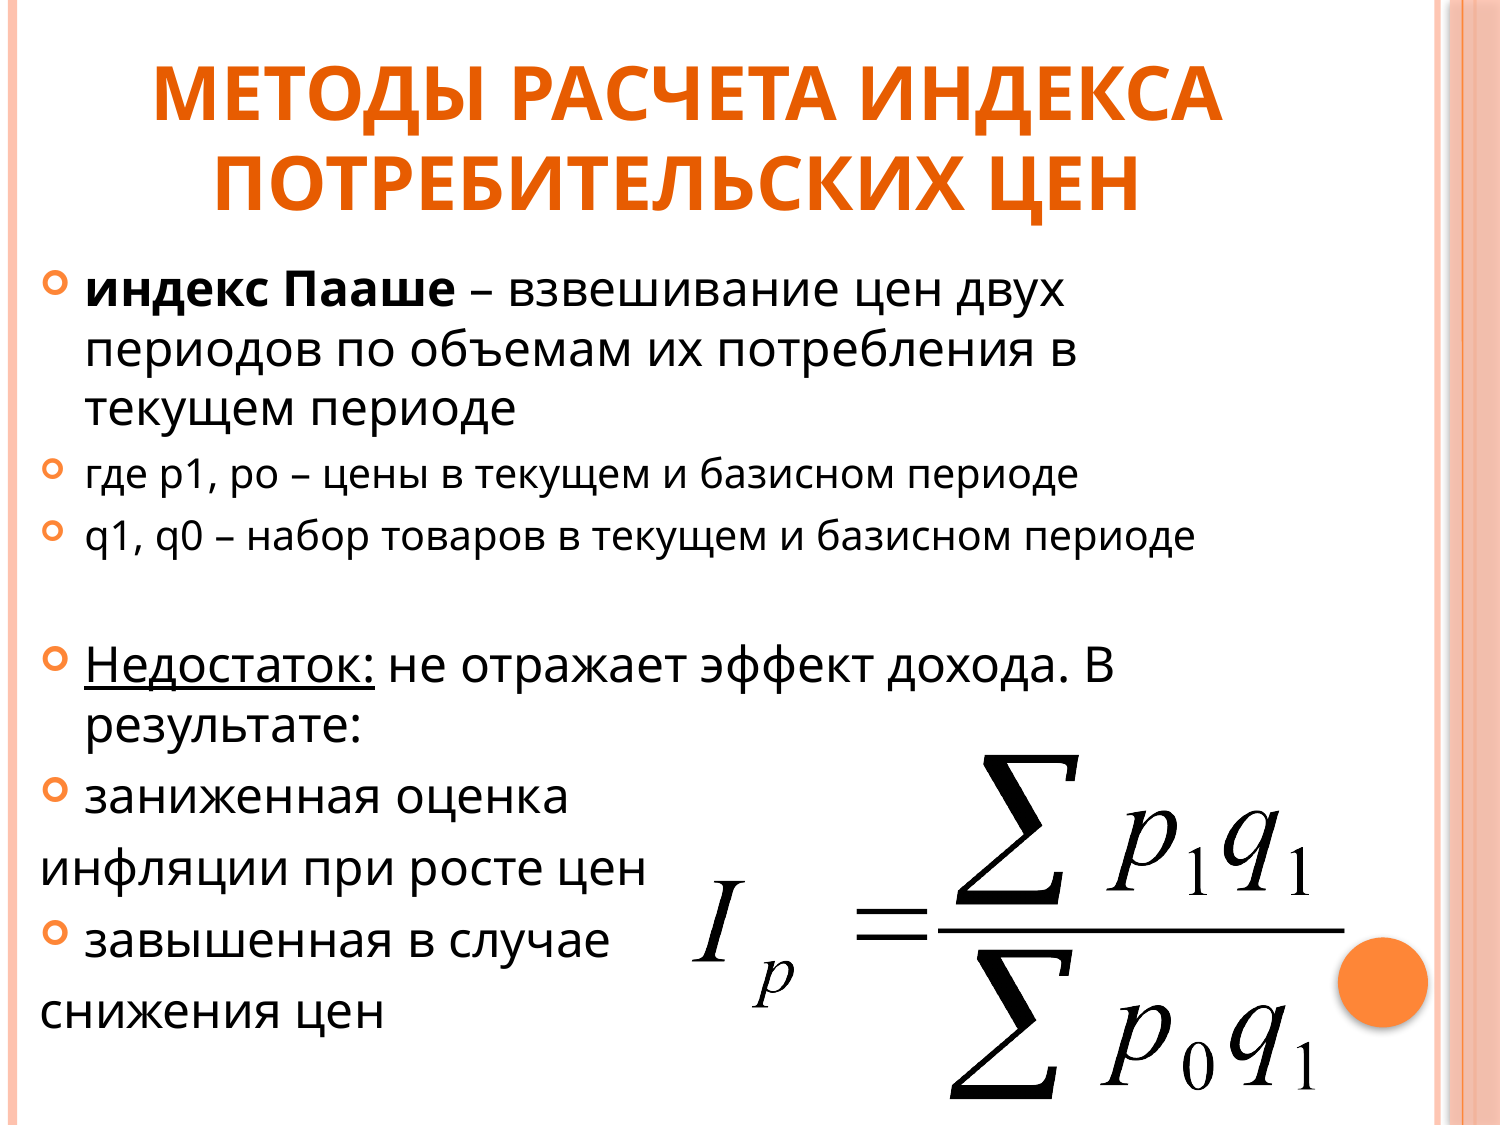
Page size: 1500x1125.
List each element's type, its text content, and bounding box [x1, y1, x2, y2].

title Методы расчета индекса потребительских цен [75, 45, 1300, 233]
picture [672, 736, 1357, 1125]
list индекс Пааше – взвешивание цен двух периодов по объемам их потребления в текущем периоде где p1, po – цены в текущем и базисном периоде q1, q0 – набор товаров в текущем и базисном периоде Недостаток: не отражает эффект дохода. В результате: заниженная оценка инфляции при росте цен завышенная в случае снижения цен [24, 249, 1250, 1050]
